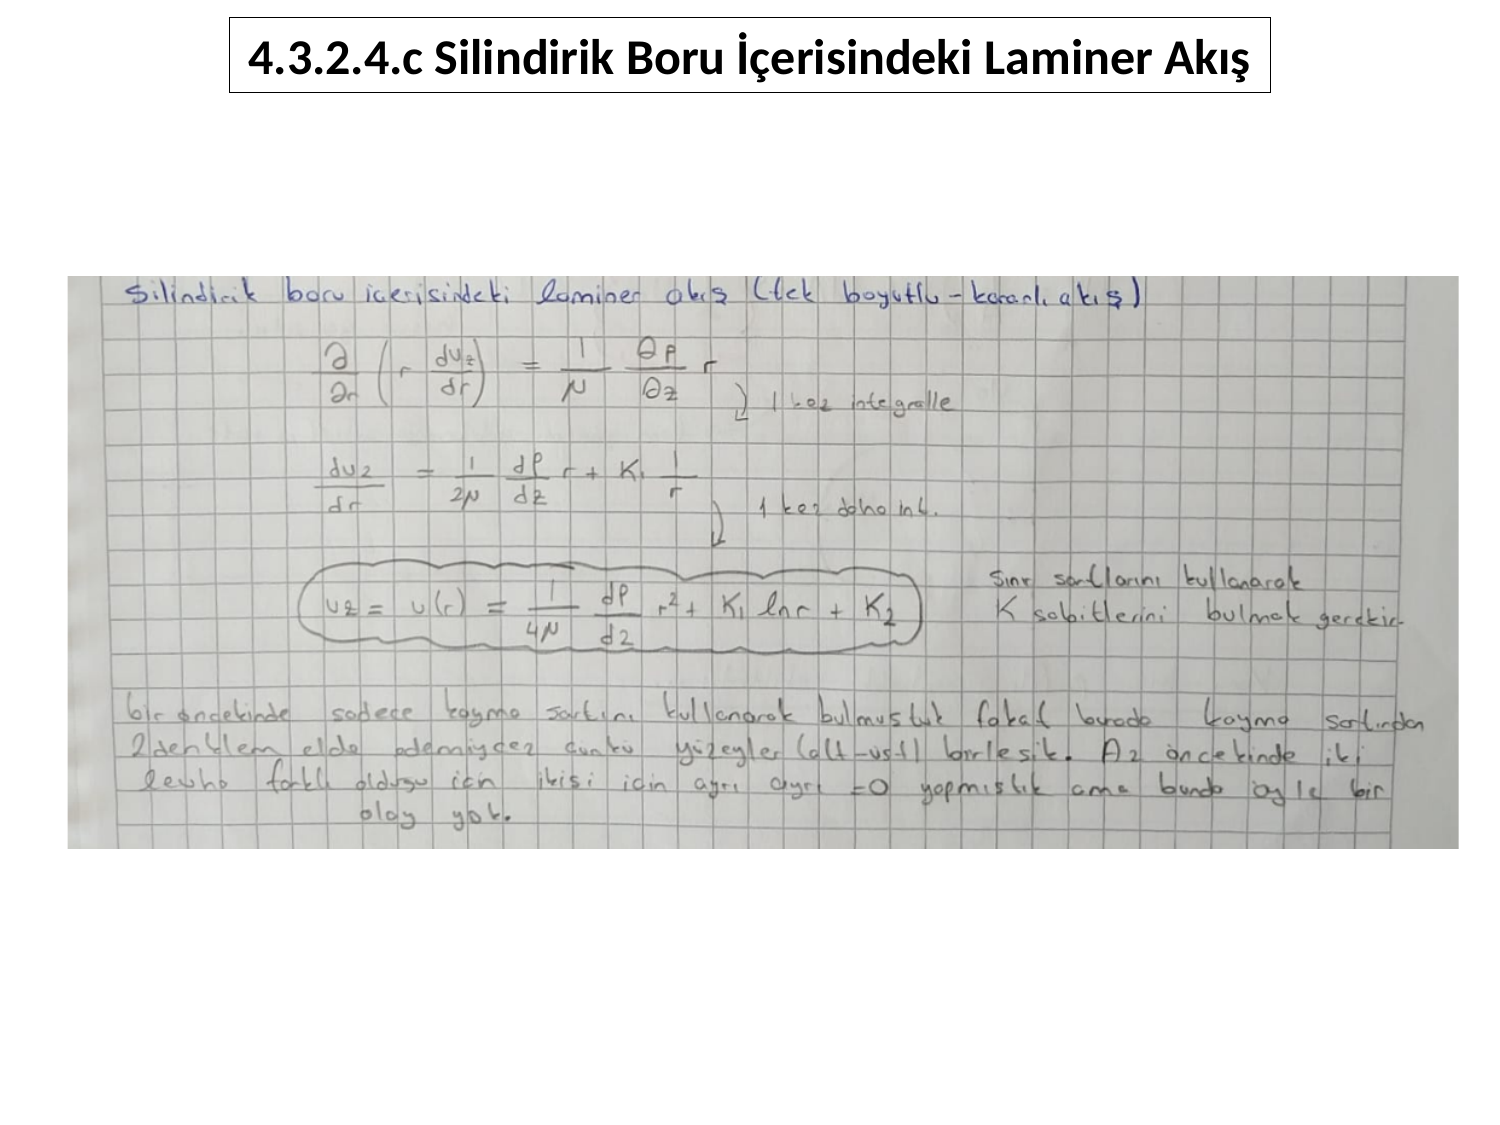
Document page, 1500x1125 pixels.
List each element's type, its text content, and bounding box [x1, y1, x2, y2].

text_box 4.3.2.4.c Silindirik Boru İçerisindeki Laminer Akış [1050, 17, 1271, 93]
picture [67, 0, 1459, 1125]
text_box 4.3.2.4.c Silindirik Boru İçerisindeki Laminer Akış [229, 17, 477, 93]
